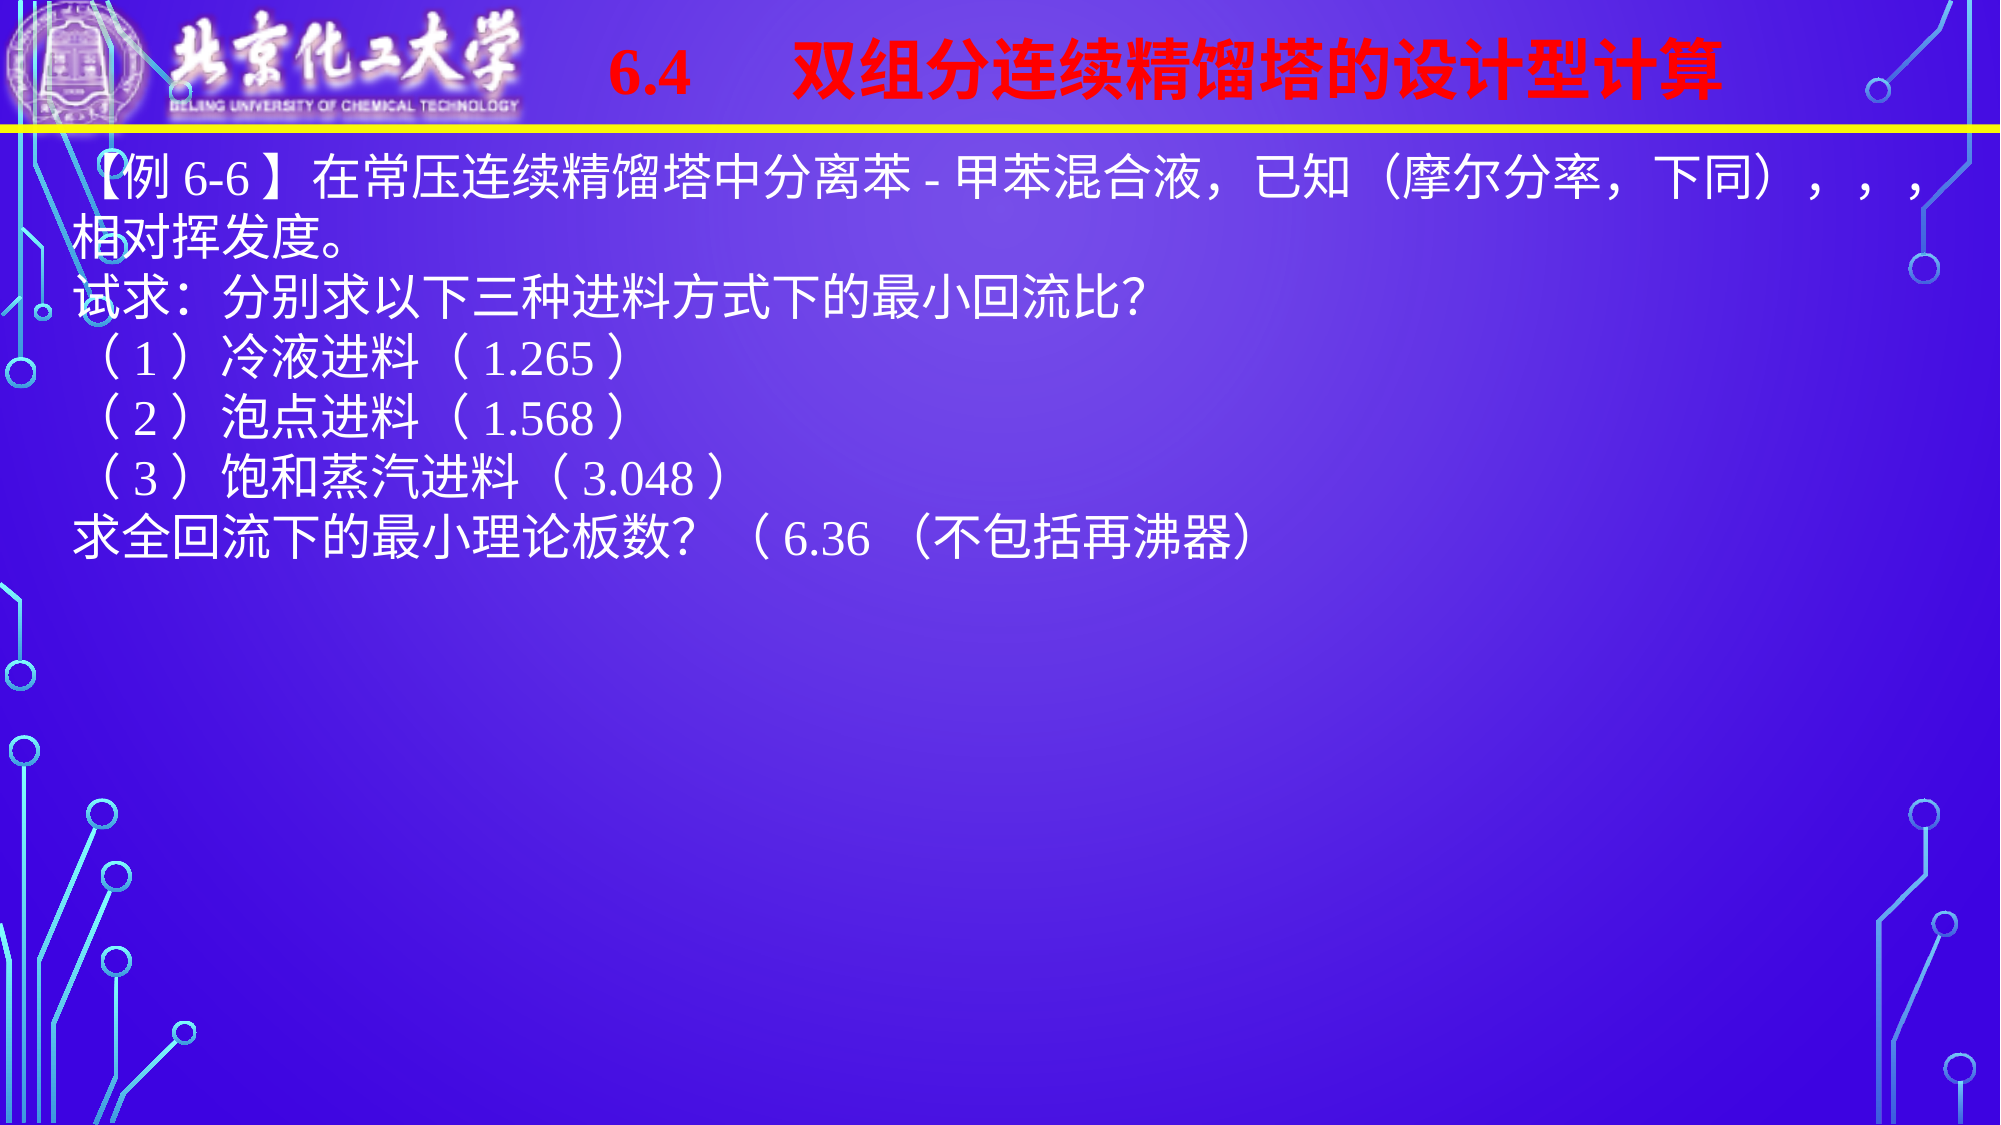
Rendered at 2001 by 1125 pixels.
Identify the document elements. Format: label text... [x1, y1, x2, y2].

text_box 6.4 双组分连续精馏塔的设计型计算 [593, 20, 1775, 116]
picture [5, 0, 531, 124]
